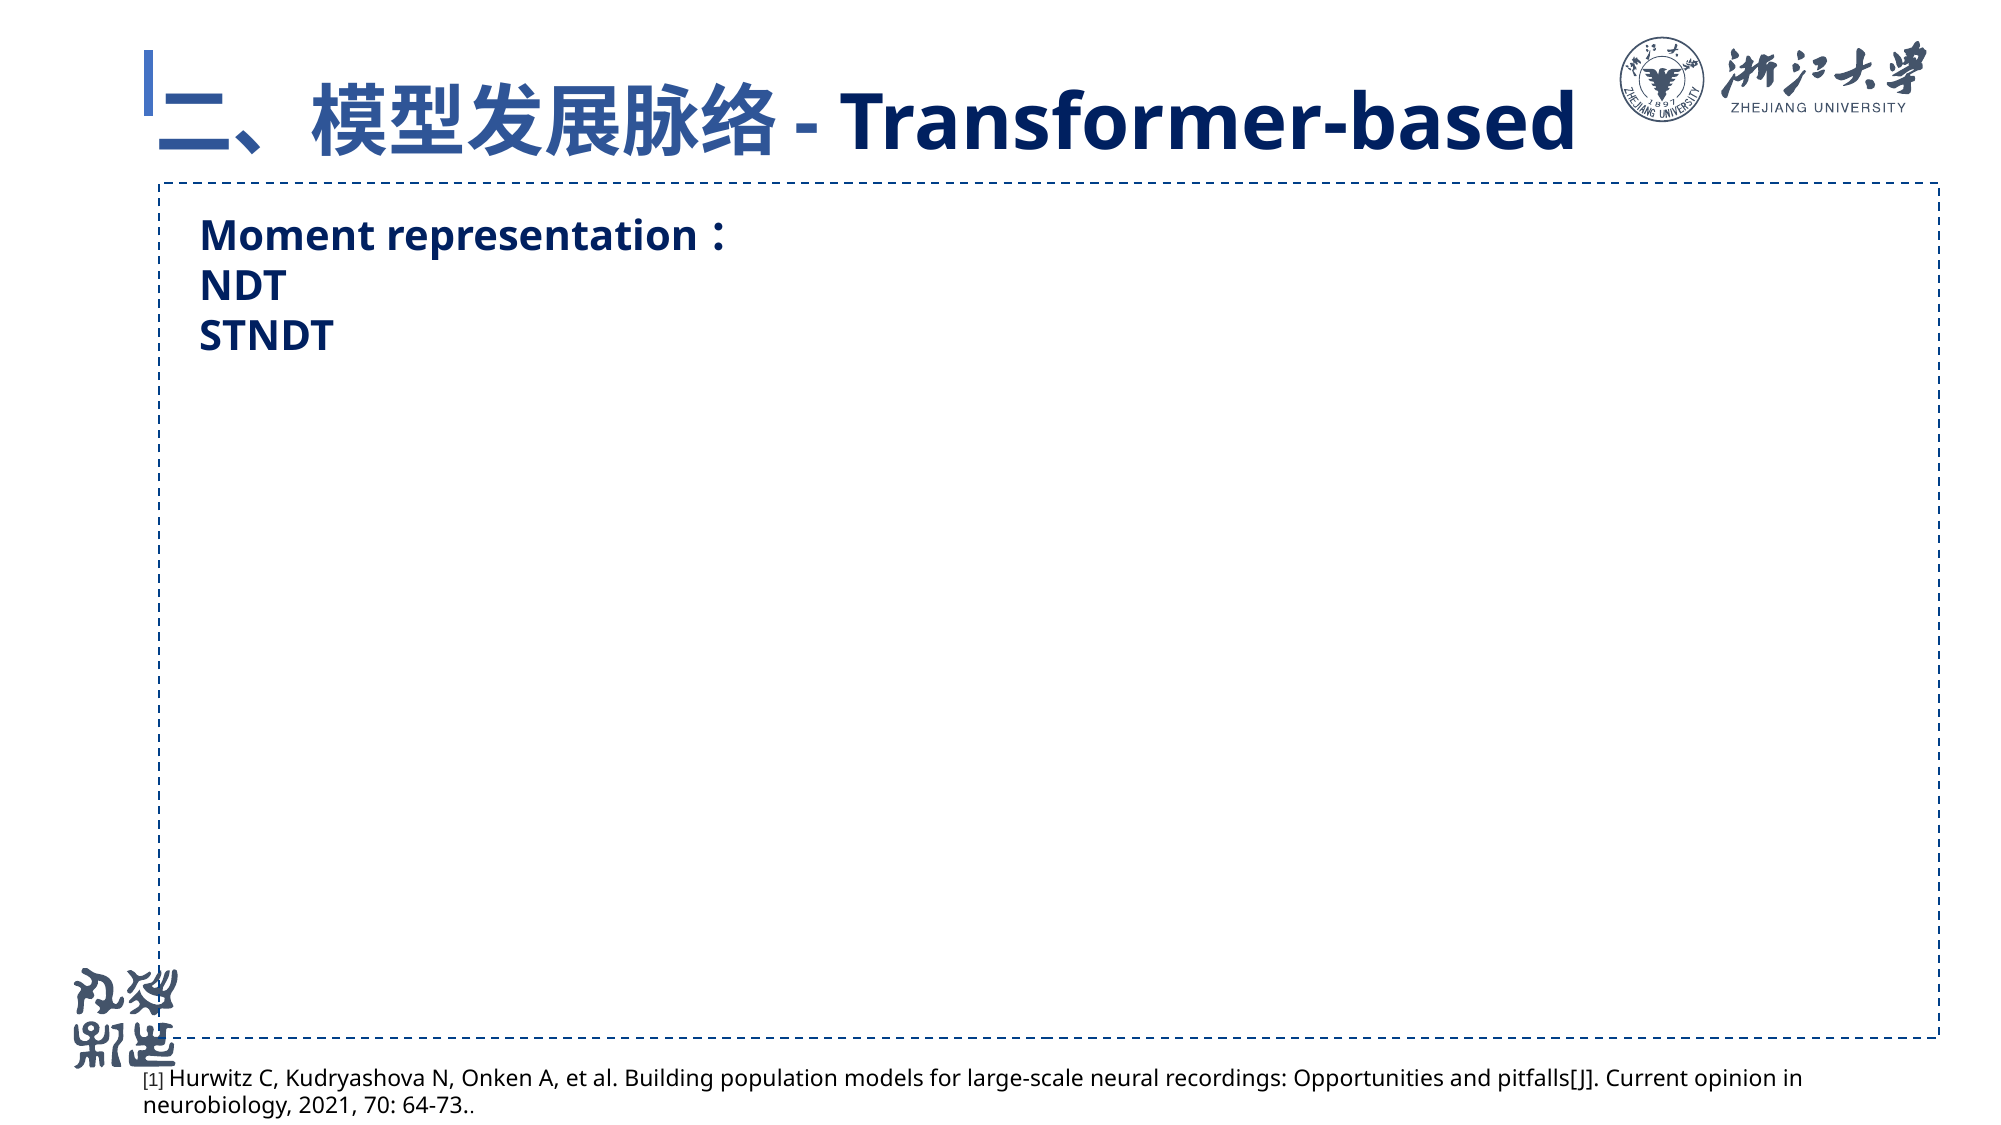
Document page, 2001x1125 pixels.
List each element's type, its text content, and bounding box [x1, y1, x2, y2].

text_box [158, 182, 1940, 1039]
text_box [1] Hurwitz C, Kudryashova N, Onken A, et al. Building population models for large-scale neural recordings: Opportunities and pitfalls[J]. Current opinion in neurobiology, 2021, 70: 64-73.. [128, 1055, 1872, 1125]
text_box 二、模型发展脉络- Transformer-based [139, 65, 1631, 184]
text_box Moment representation： NDT STNDT [184, 201, 1914, 566]
